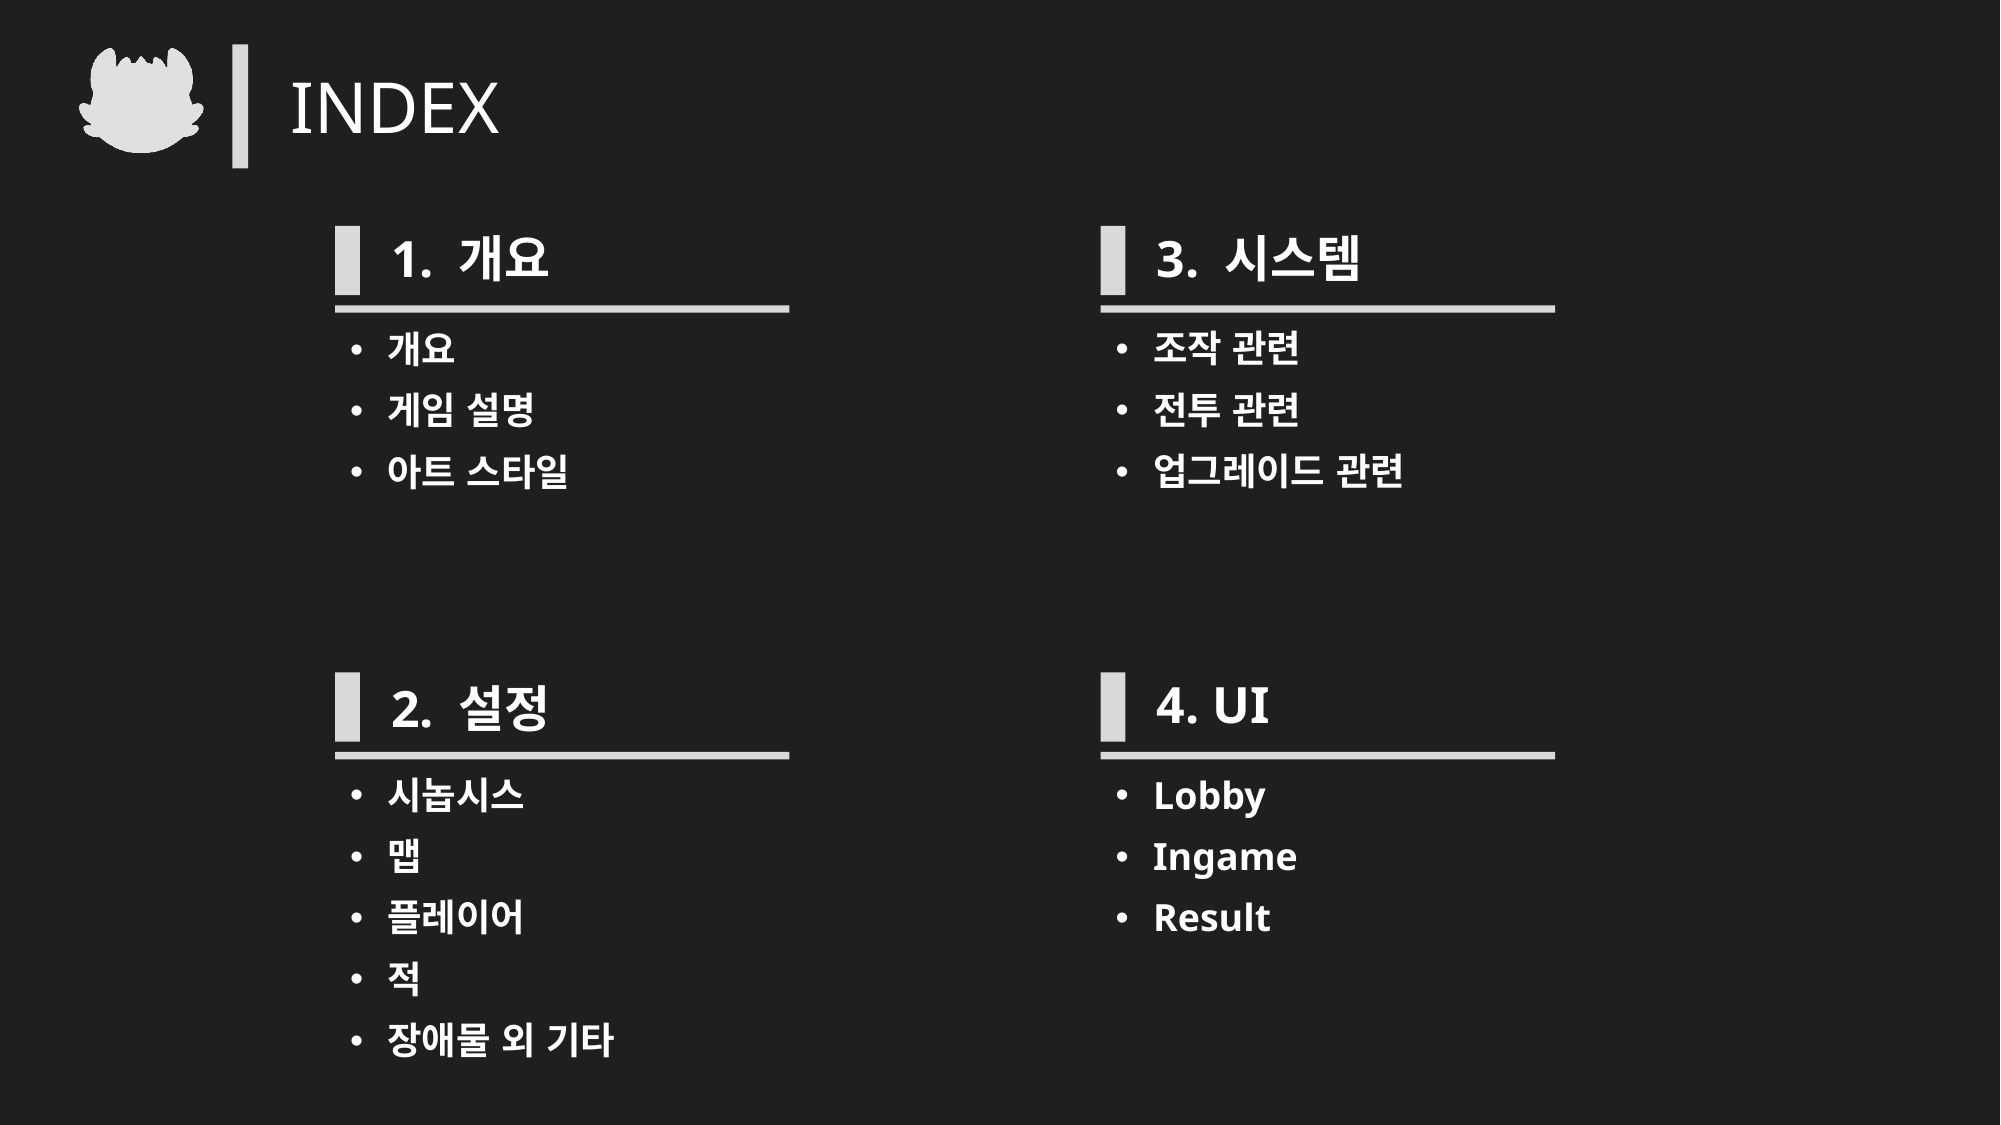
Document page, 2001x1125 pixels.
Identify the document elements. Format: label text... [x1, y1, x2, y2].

text_box 조작 관련 전투 관련 업그레이드 관련 [1100, 323, 1616, 607]
text_box 시놉시스 맵 플레이어 적 장애물 외 기타 [335, 769, 850, 1090]
title INDEX [275, 64, 610, 156]
text_box 1. 개요 [376, 226, 790, 302]
text_box [334, 751, 790, 760]
text_box 3. 시스템 [1141, 226, 1556, 302]
text_box [1100, 225, 1126, 296]
text_box [334, 225, 361, 296]
text_box 4. UI [1141, 672, 1556, 748]
text_box [334, 304, 790, 314]
text_box 개요 게임 설명 아트 스타일 [335, 323, 749, 608]
picture [75, 44, 205, 156]
text_box 2. 설정 [376, 676, 790, 751]
text_box [1100, 304, 1556, 314]
text_box [231, 43, 249, 169]
text_box [1100, 751, 1556, 760]
text_box [334, 671, 361, 743]
text_box [1100, 671, 1126, 743]
text_box Lobby Ingame Result [1100, 769, 1616, 1054]
